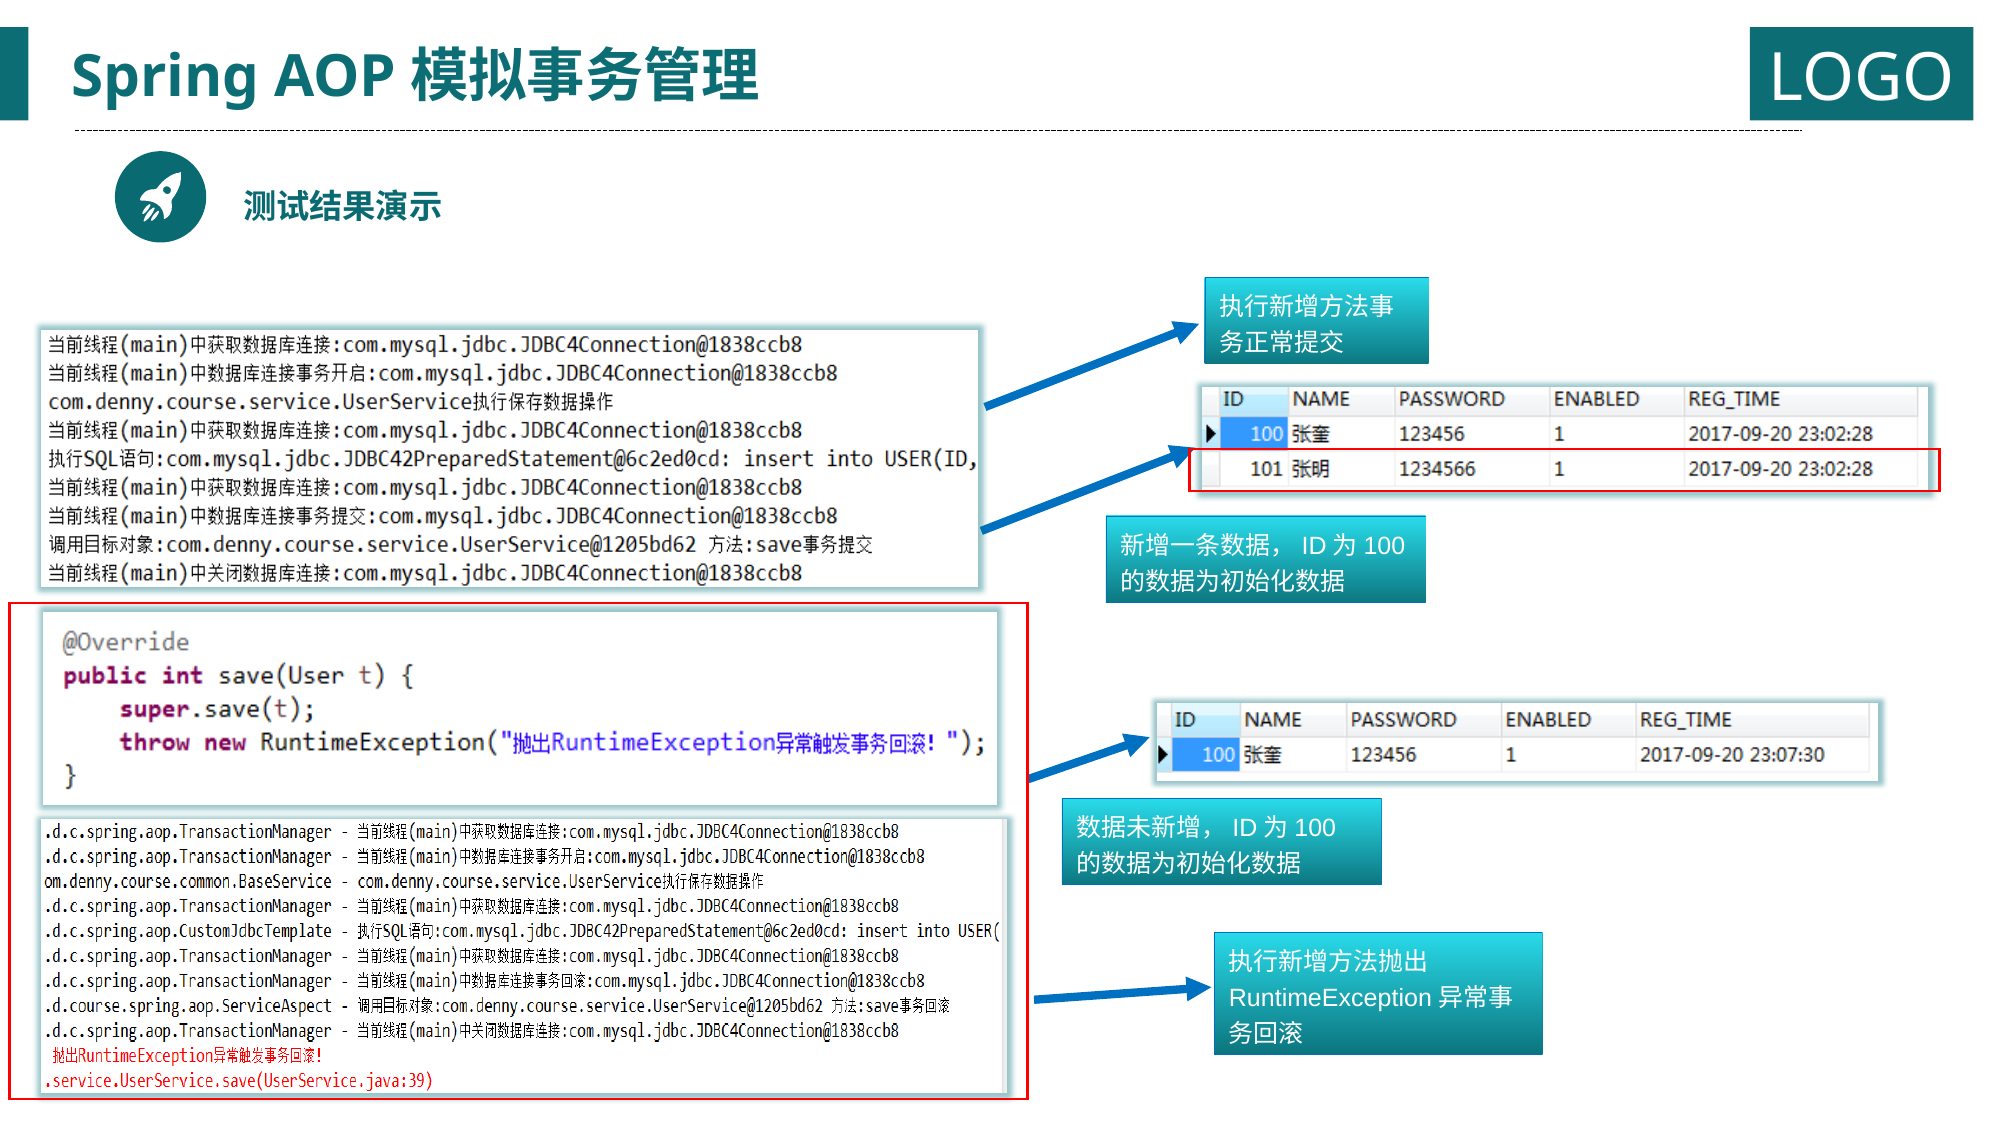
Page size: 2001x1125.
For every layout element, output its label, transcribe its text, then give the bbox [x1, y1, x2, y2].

text_box Spring AOP模拟事务管理 [49, 30, 776, 77]
text_box [1196, 448, 1202, 492]
text_box 数据未新增，ID为100的数据为初始化数据 [1061, 798, 1382, 885]
text_box [1928, 448, 1941, 492]
text_box 执行新增方法事务正常提交 [1204, 277, 1429, 364]
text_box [1031, 737, 1150, 778]
picture [41, 819, 1007, 1093]
picture [43, 612, 997, 805]
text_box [0, 77, 1285, 243]
picture [41, 330, 978, 587]
text_box 新增一条数据，ID为100的数据为初始化数据 [1105, 515, 1426, 603]
text_box 执行新增方法抛出RuntimeException异常事务回滚 [1214, 932, 1543, 1055]
text_box [8, 602, 1029, 1100]
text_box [985, 447, 1196, 530]
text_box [1038, 987, 1212, 1000]
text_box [988, 323, 1200, 406]
picture [1157, 703, 1878, 781]
picture [1202, 387, 1928, 492]
